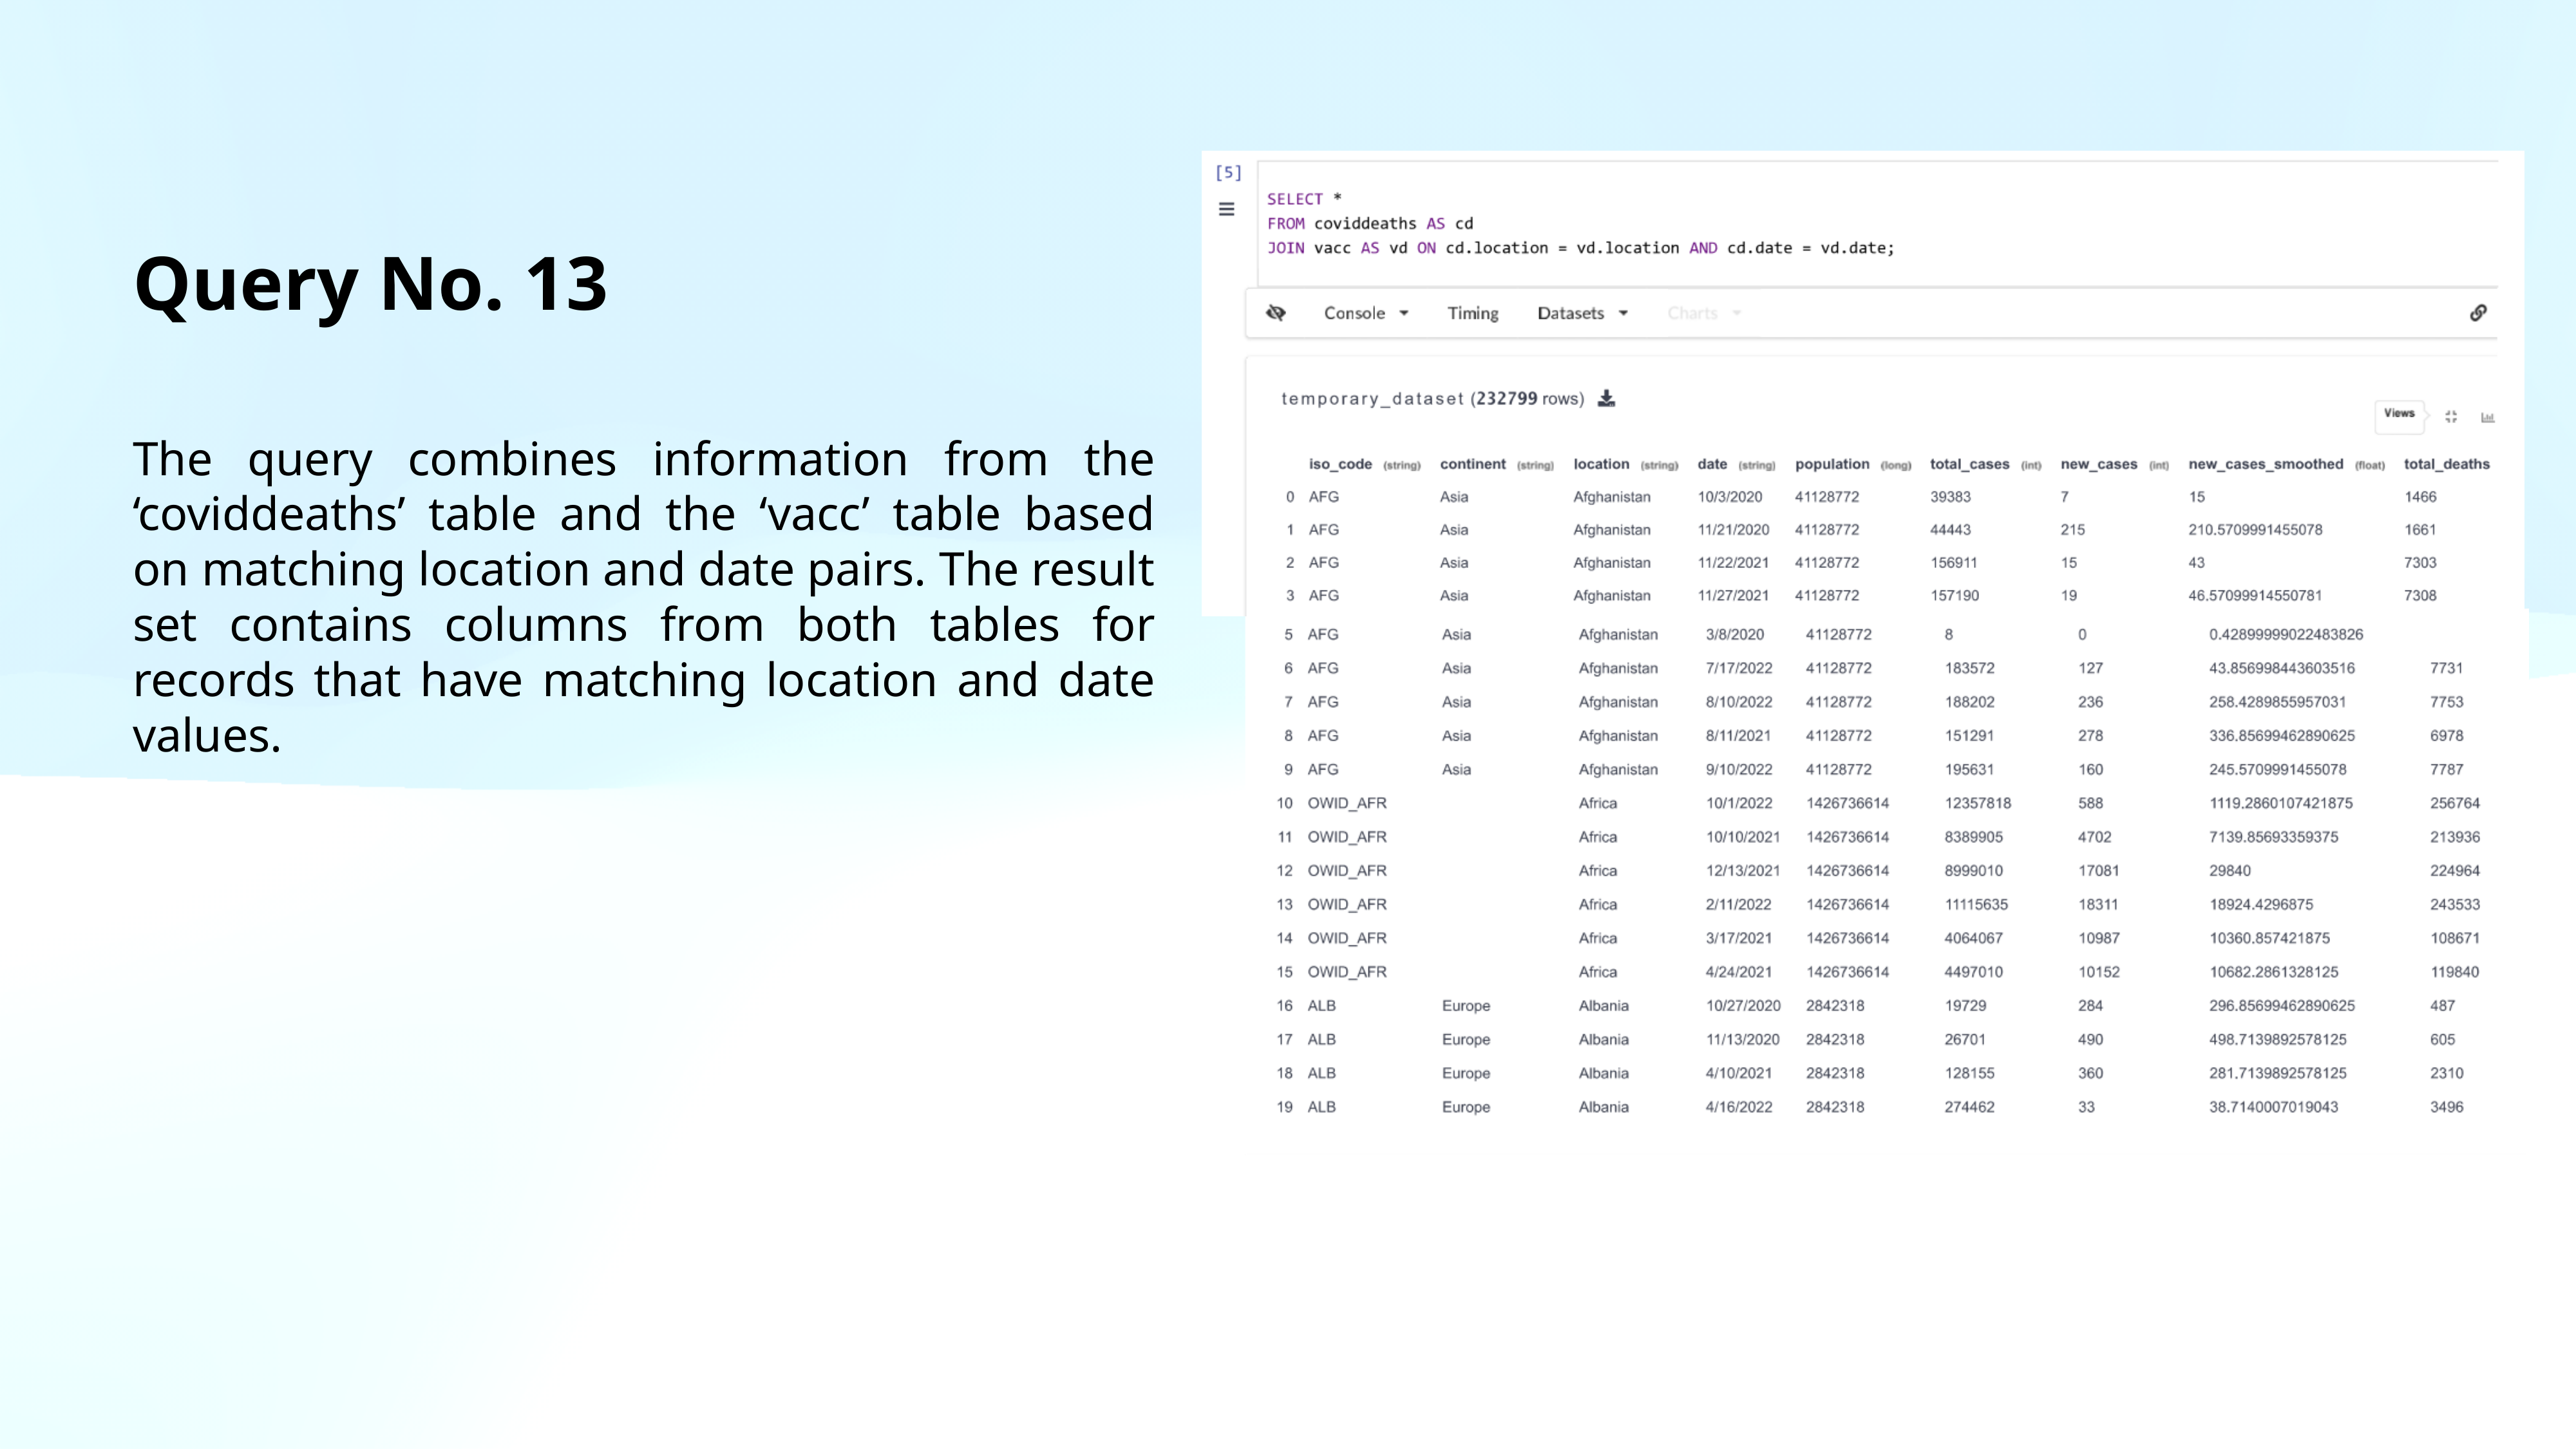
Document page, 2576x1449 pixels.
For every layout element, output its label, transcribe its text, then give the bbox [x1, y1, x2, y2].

list Query No. 13 The query combines information from the ‘coviddeaths’ table and the ‘vacc’ table based on matching location and date pairs. The result set contains columns from both tables for records that have matching location and date values. [127, 230, 1161, 800]
picture [0, 0, 2576, 1449]
